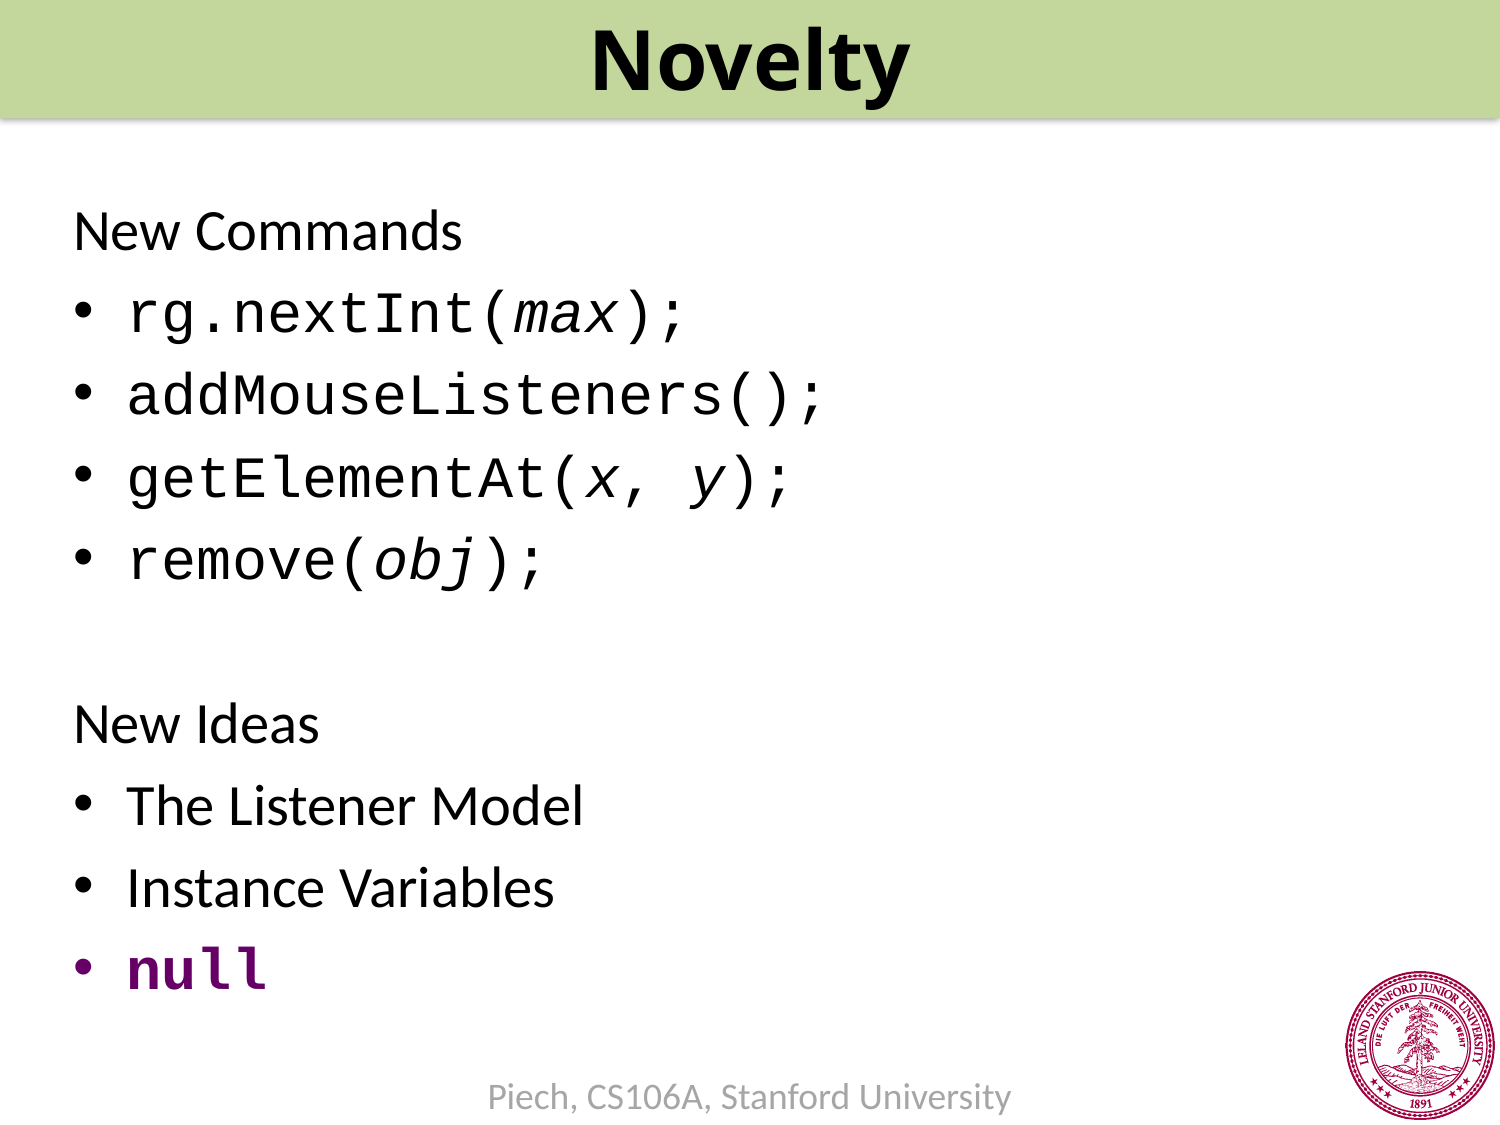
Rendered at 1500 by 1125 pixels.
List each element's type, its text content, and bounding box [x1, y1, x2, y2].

text_box Novelty [0, 0, 1500, 122]
list New Commands rg.nextInt(max); addMouseListeners(); getElementAt(x, y); remove(obj); New Ideas The Listener Model Instance Variables null [58, 184, 1500, 1015]
picture [1345, 1015, 1495, 1120]
